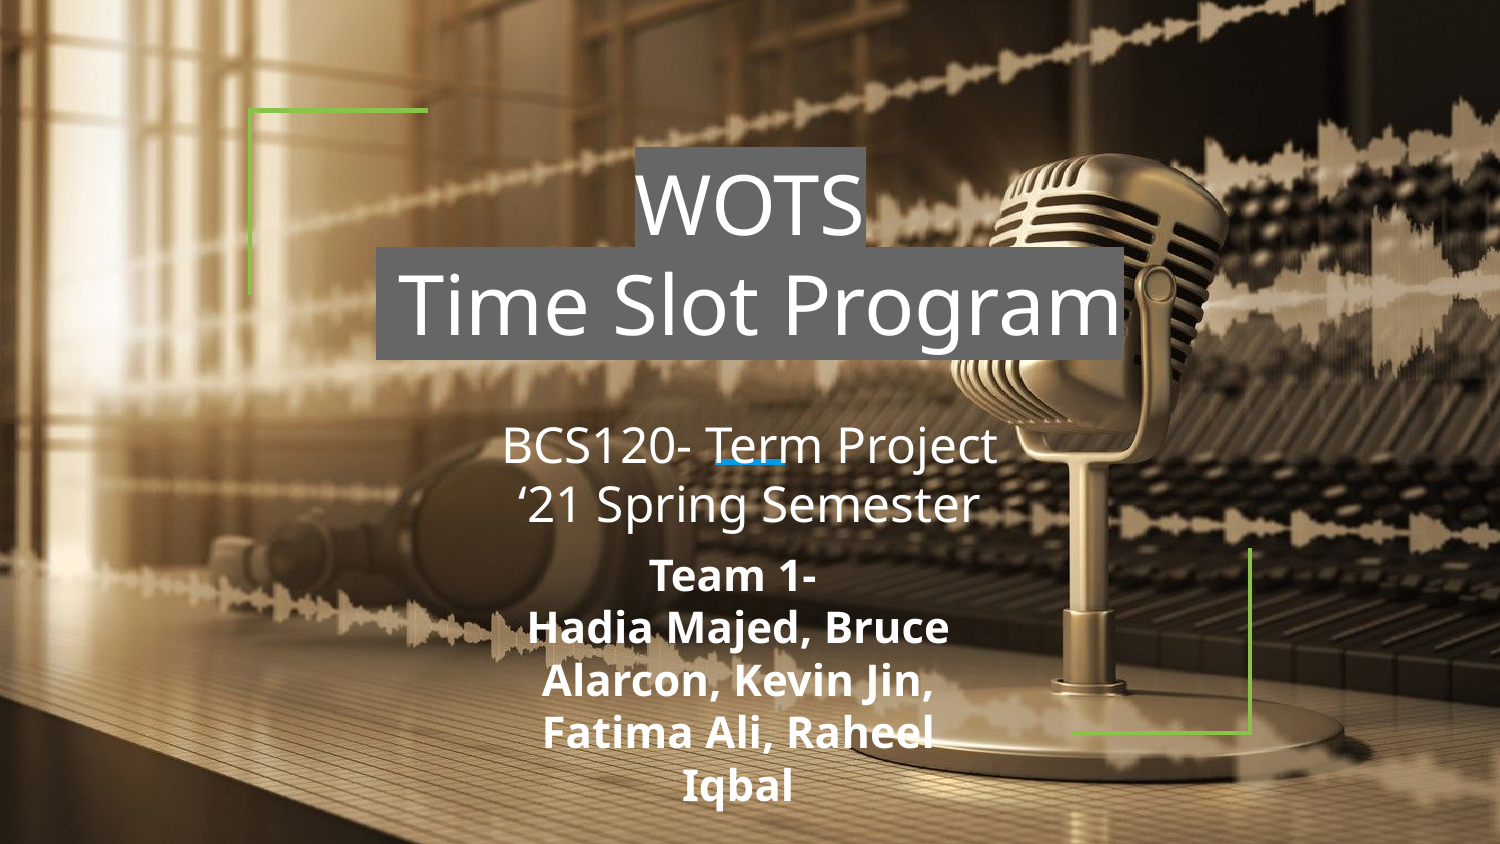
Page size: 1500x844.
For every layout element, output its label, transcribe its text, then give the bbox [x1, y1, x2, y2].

picture [0, 0, 1500, 844]
text_box Team 1- Hadia Majed, Bruce Alarcon, Kevin Jin, Fatima Ali, Raheel Iqbal [488, 532, 988, 826]
title WOTS Time Slot Program [275, 128, 1225, 368]
subtitle BCS120- Term Project ‘21 Spring Semester [275, 398, 1225, 548]
